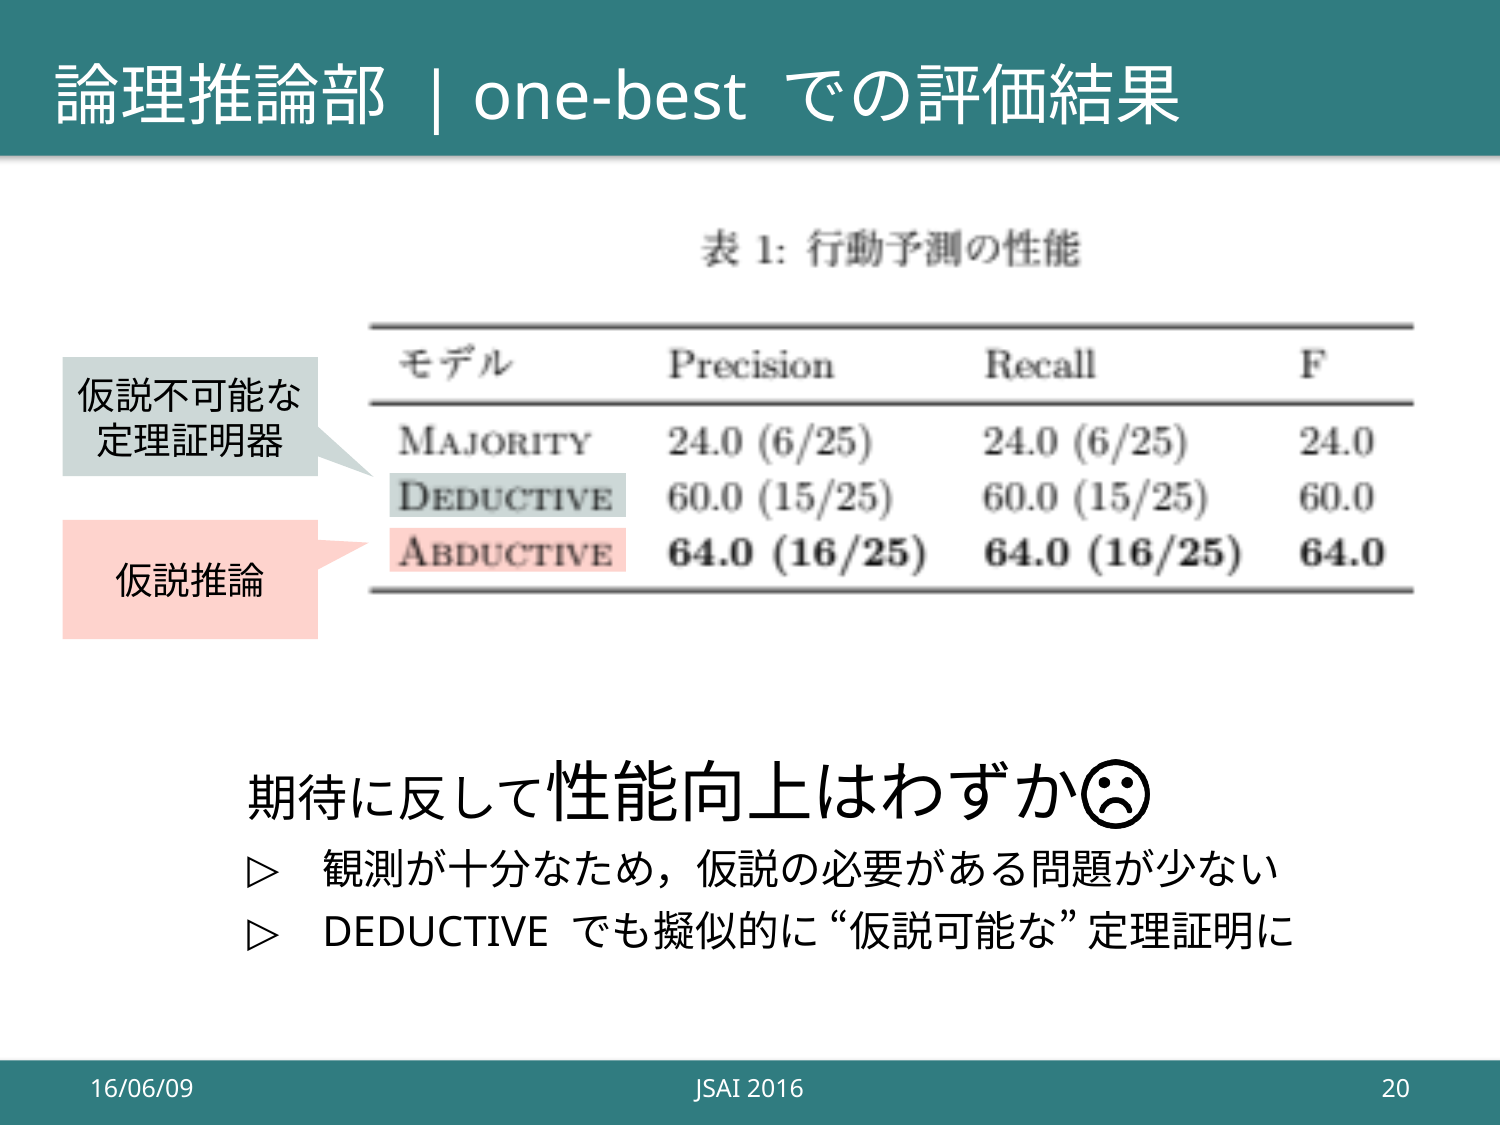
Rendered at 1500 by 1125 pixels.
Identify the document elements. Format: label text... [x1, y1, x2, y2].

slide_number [75, 1065, 425, 1125]
footer JSAI 2016 [512, 1065, 988, 1125]
slide_number 20 [1074, 1065, 1425, 1125]
text_box 仮説不可能な 定理証明器 [60, 354, 343, 479]
picture [1080, 759, 1151, 829]
text_box 仮説推論 [60, 517, 343, 642]
picture [348, 209, 1449, 619]
text_box 期待に反して性能向上はわずか 観測が十分なため，仮説の必要がある問題が少ない DEDUCTIVE でも擬似的に “仮説可能な” 定理証明に [232, 742, 1312, 963]
title 論理推論部 | one-best での評価結果 [38, 45, 1461, 142]
